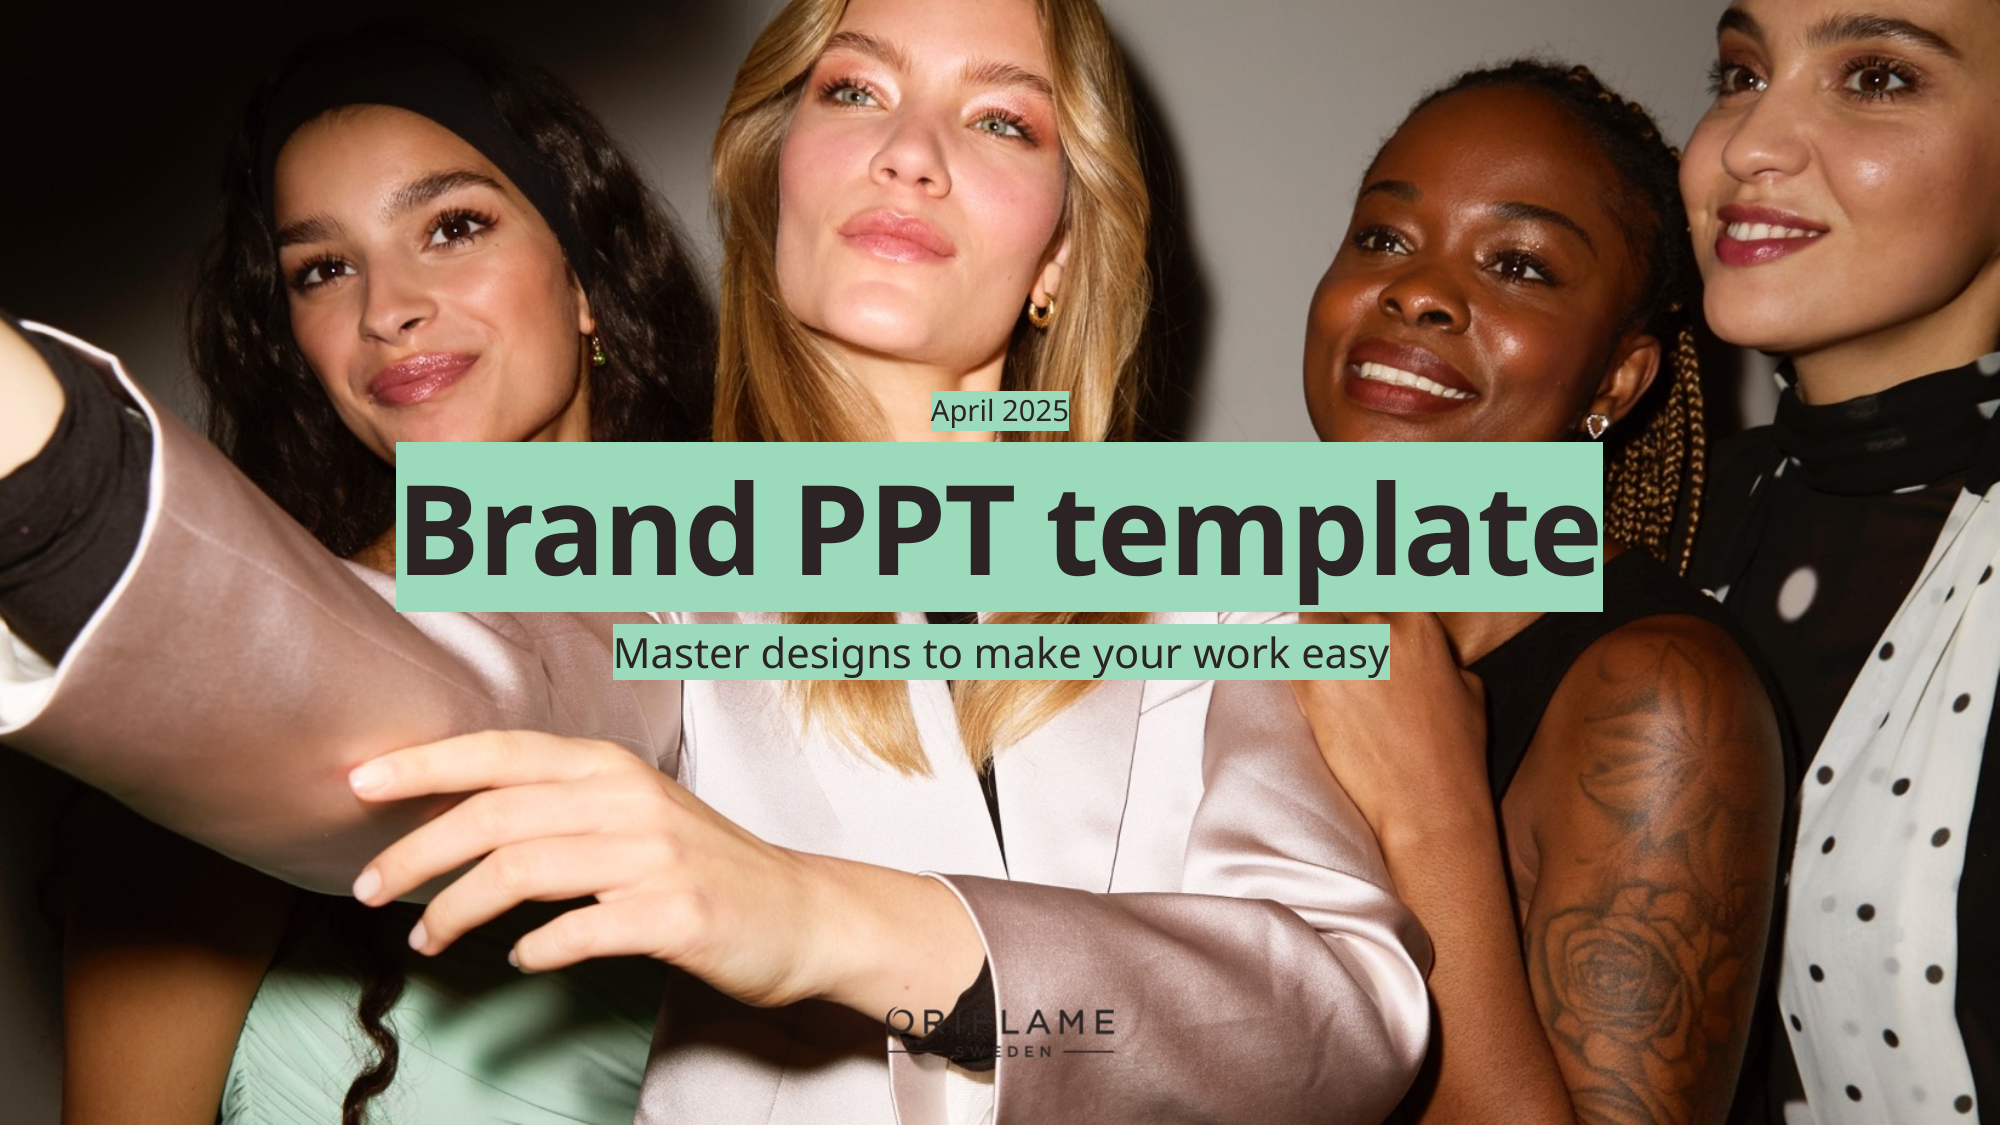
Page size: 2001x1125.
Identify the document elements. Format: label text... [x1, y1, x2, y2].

subtitle Master designs to make your work easy [91, 621, 1911, 941]
list April 2025 [580, 389, 1420, 424]
title Brand PPT template [90, 437, 1910, 603]
picture [0, 0, 2000, 1125]
